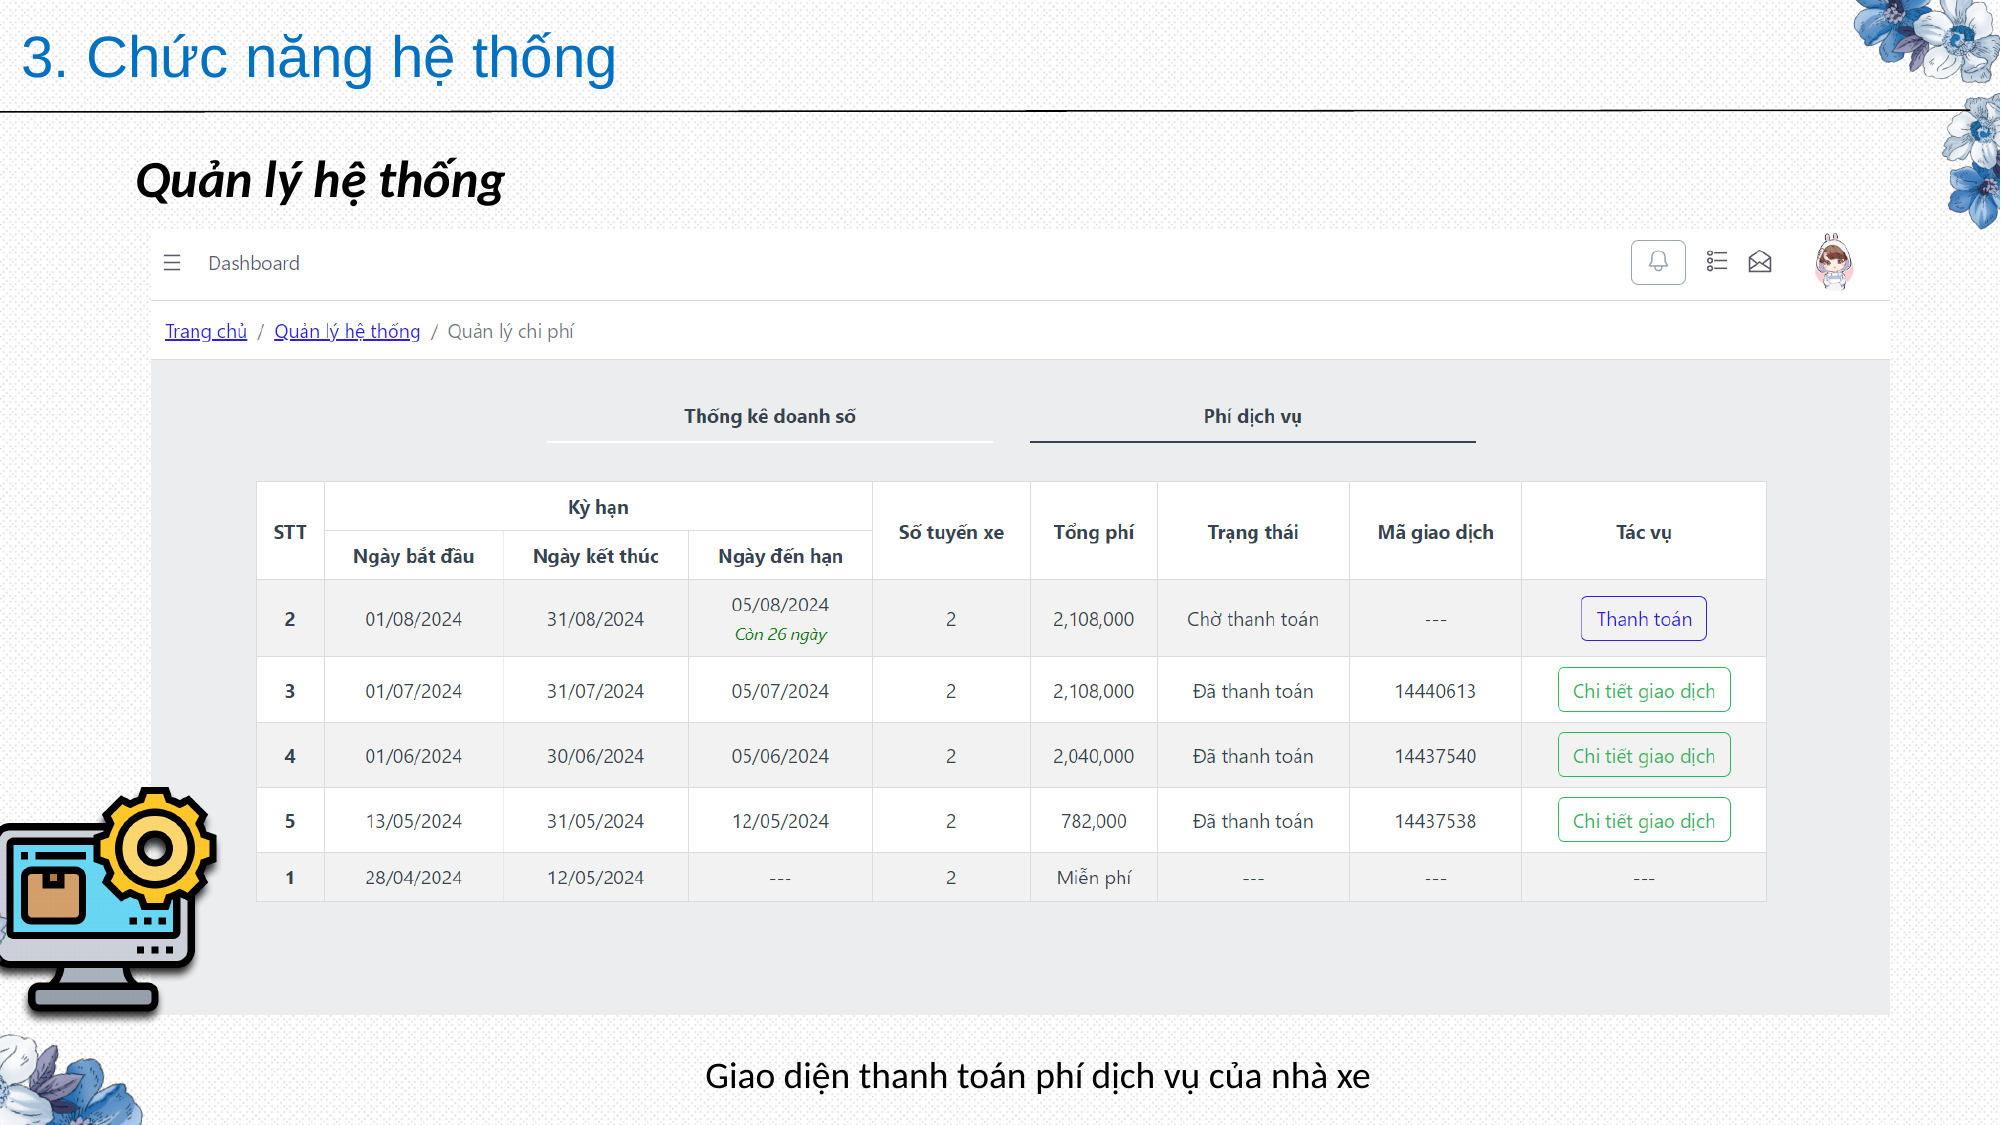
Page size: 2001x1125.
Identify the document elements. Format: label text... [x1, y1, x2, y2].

picture [0, 0, 2001, 1125]
text_box Quản lý hệ thống [44, 124, 912, 216]
text_box Giao diện thanh toán phí dịch vụ của nhà xe [690, 1043, 1559, 1104]
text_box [0, 109, 1971, 113]
text_box 3. Chức năng hệ thống [6, 11, 1257, 97]
